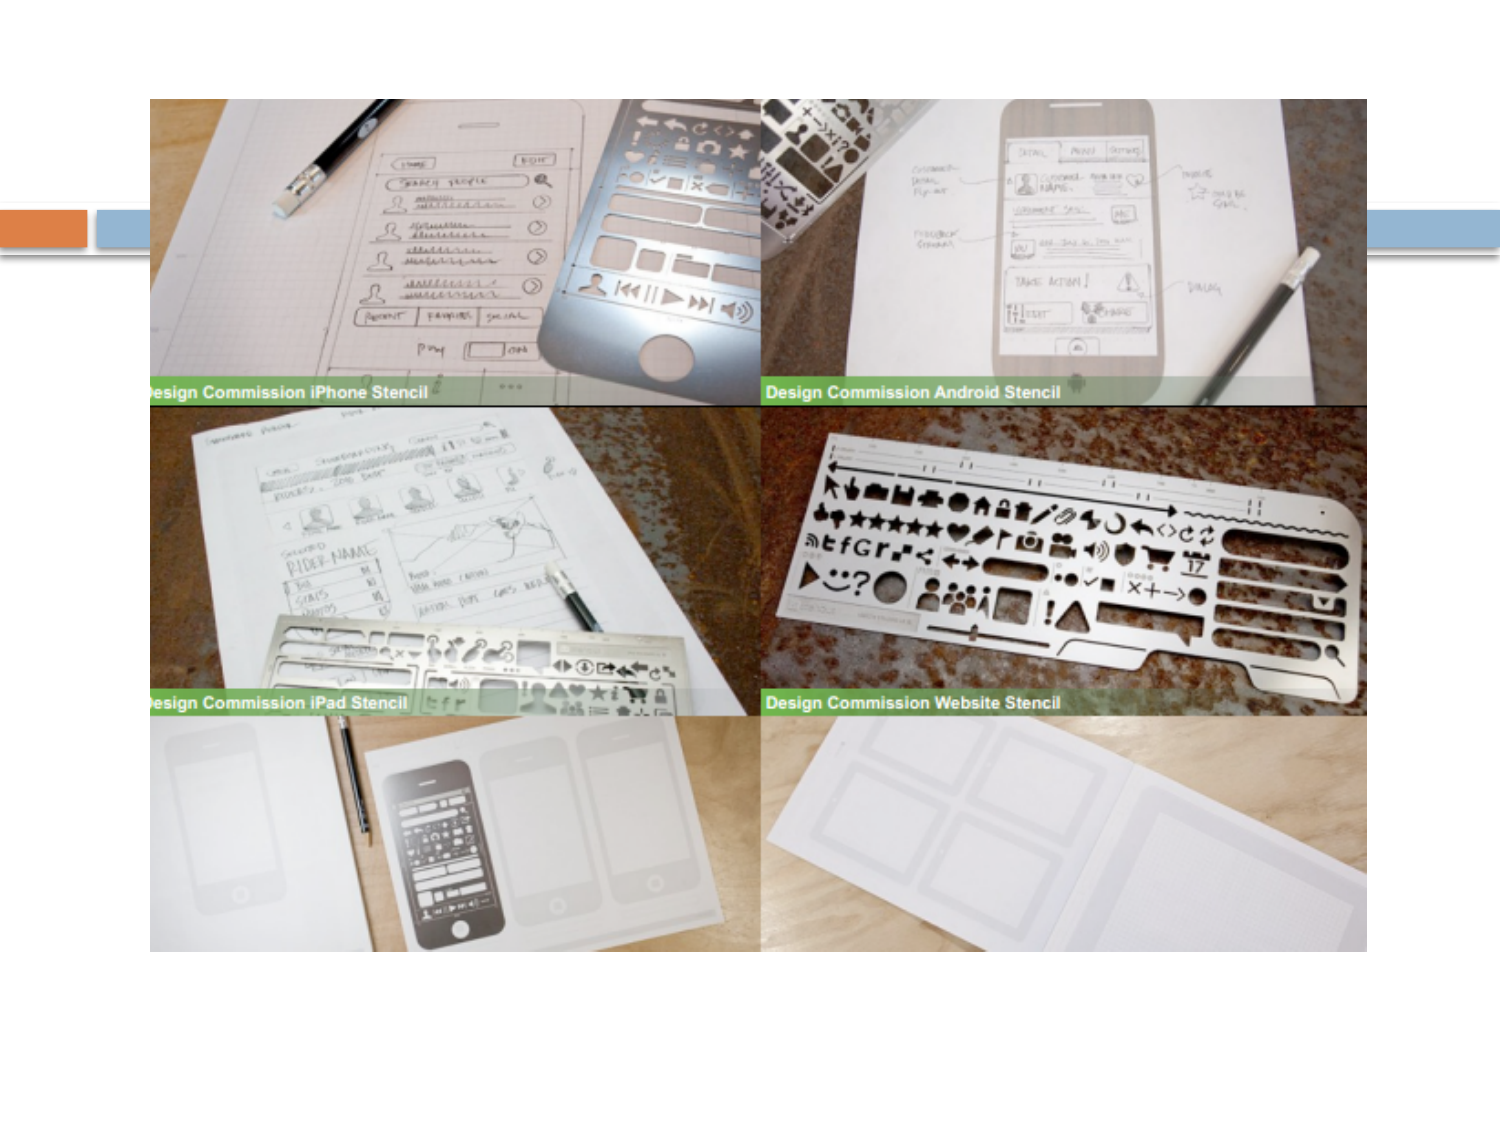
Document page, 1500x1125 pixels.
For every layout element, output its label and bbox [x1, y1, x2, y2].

picture [149, 99, 1367, 952]
